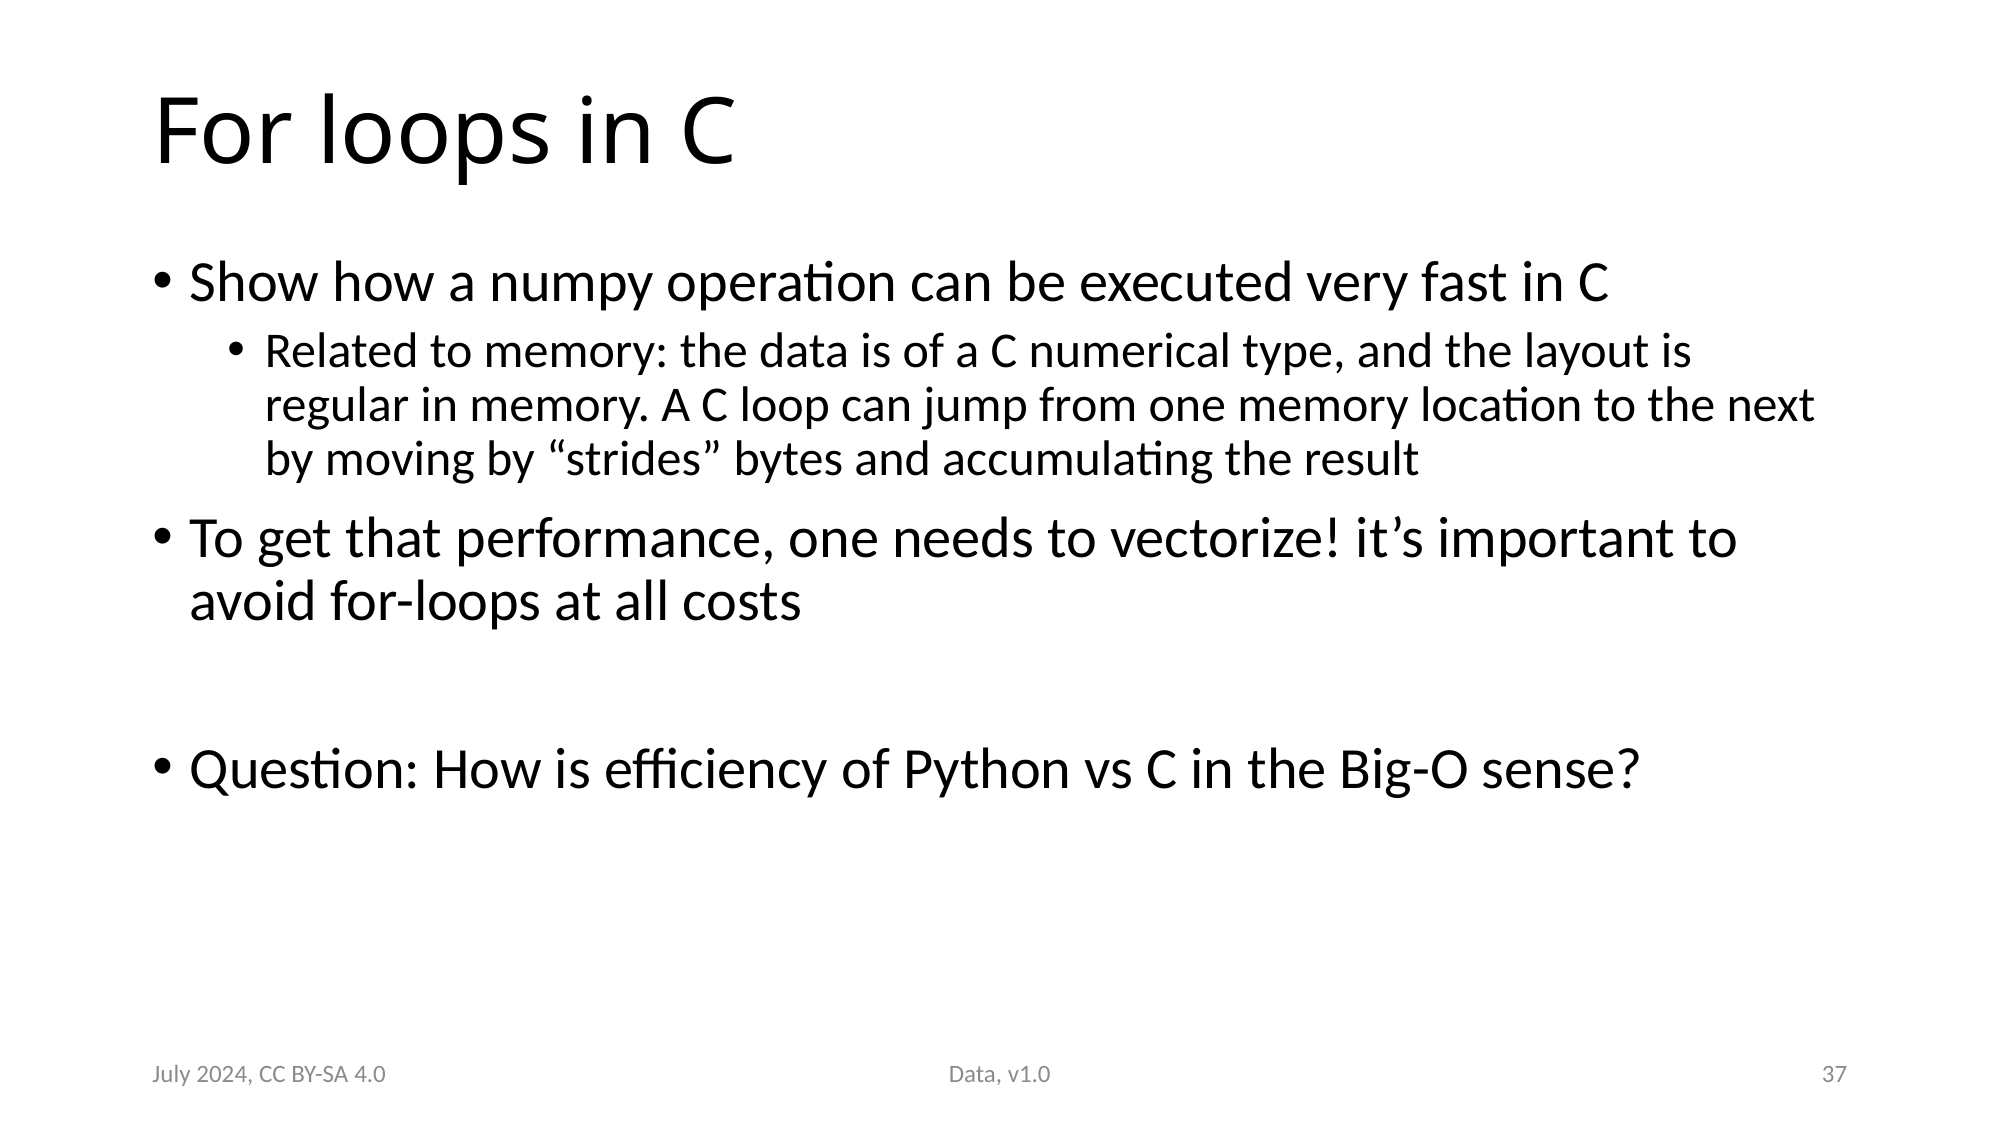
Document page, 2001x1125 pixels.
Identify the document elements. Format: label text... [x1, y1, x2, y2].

footer Data, v1.0 [662, 1042, 1338, 1103]
title For loops in C [137, 59, 1863, 209]
list Show how a numpy operation can be executed very fast in C Related to memory: the data is of a C numerical type, and the layout is regular in memory. A C loop can jump from one memory location to the next by moving by “strides” bytes and accumulating the result To get that performance, one needs to vectorize! it’s important to avoid for-loops at all costs Question: How is efficiency of Python vs C in the Big-O sense? [137, 243, 1863, 1014]
slide_number 37 [1412, 1042, 1863, 1103]
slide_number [137, 1042, 588, 1103]
